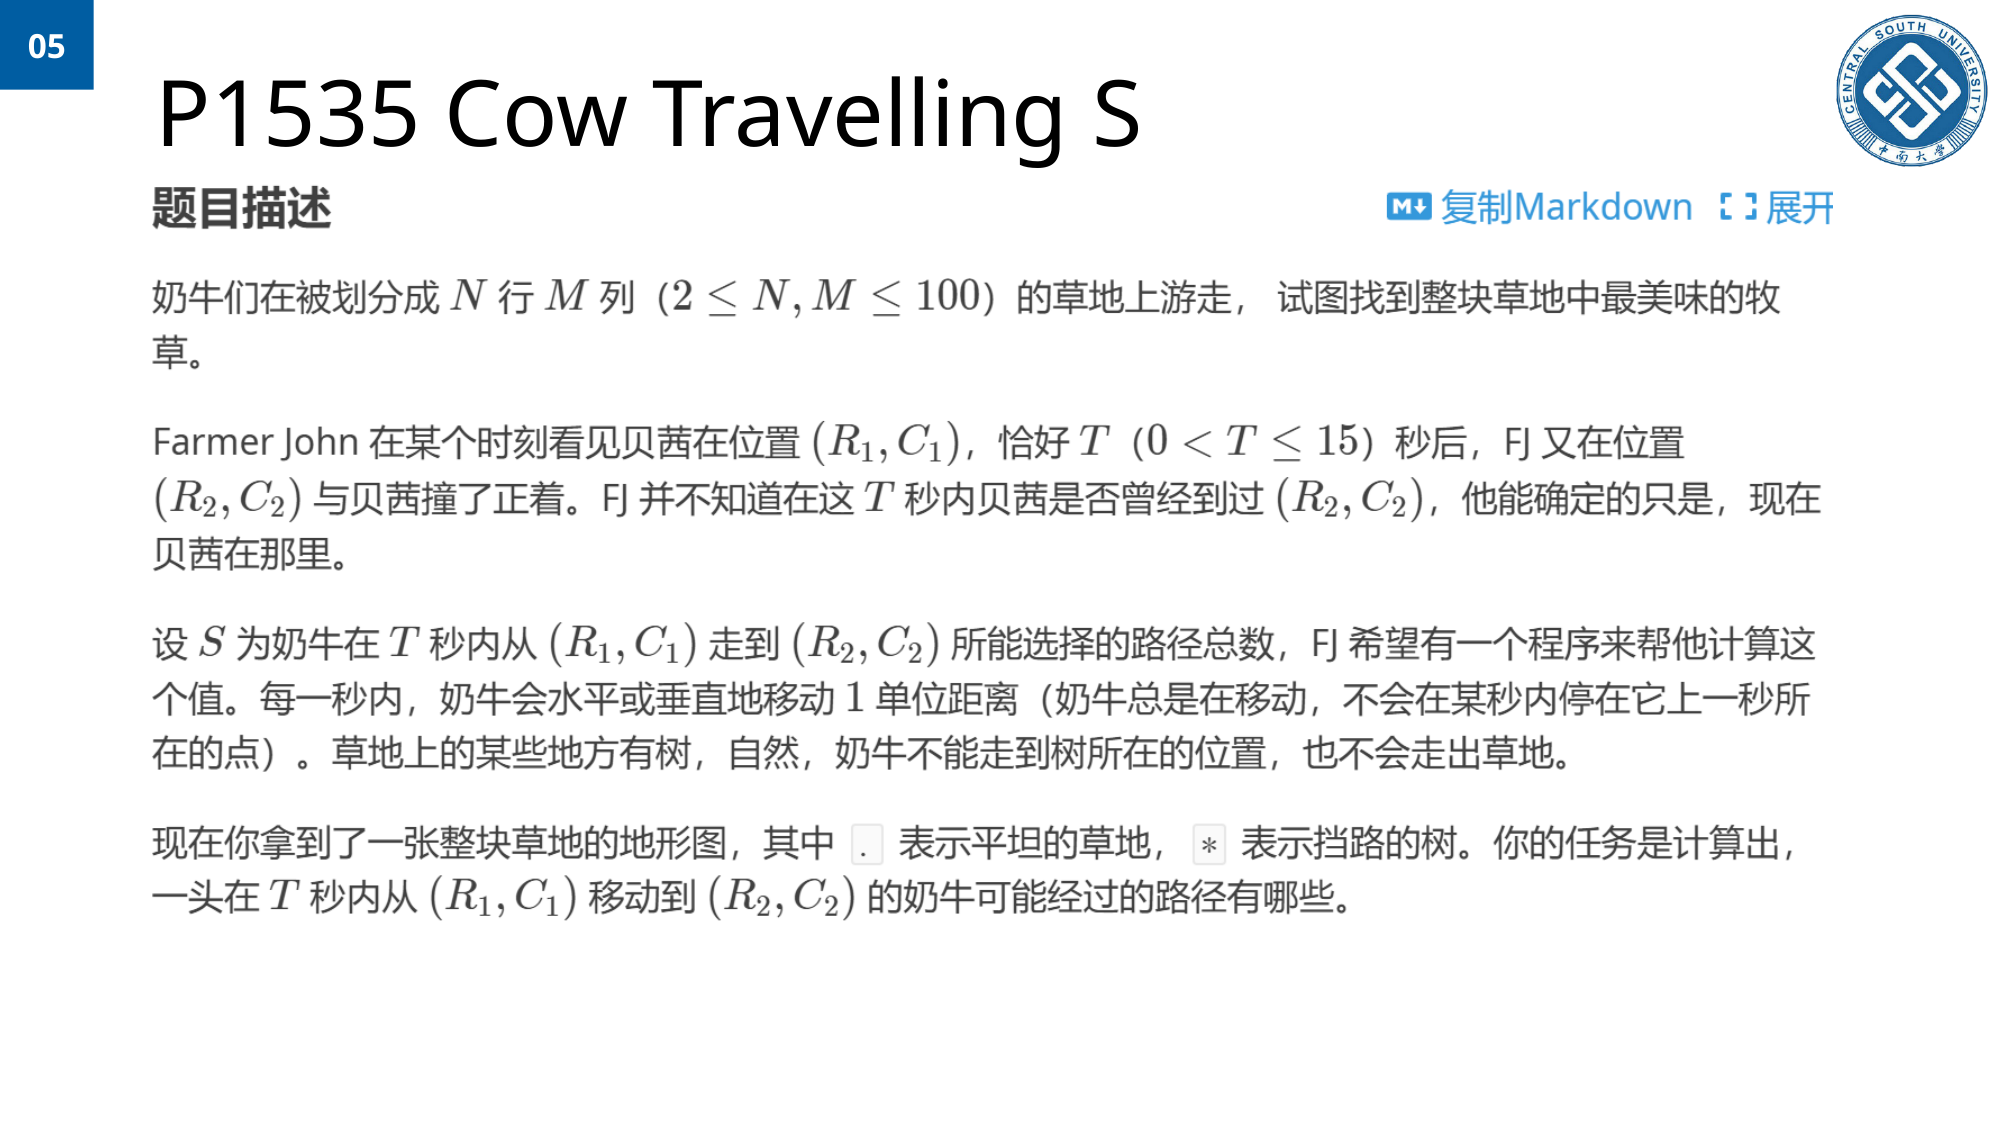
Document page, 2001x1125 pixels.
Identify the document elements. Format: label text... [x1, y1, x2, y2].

text_box 05 [0, 0, 95, 91]
title P1535 Cow Travelling S [141, 59, 1867, 277]
picture [141, 168, 1833, 935]
text_box [141, 277, 1874, 947]
picture [1834, 10, 1990, 169]
